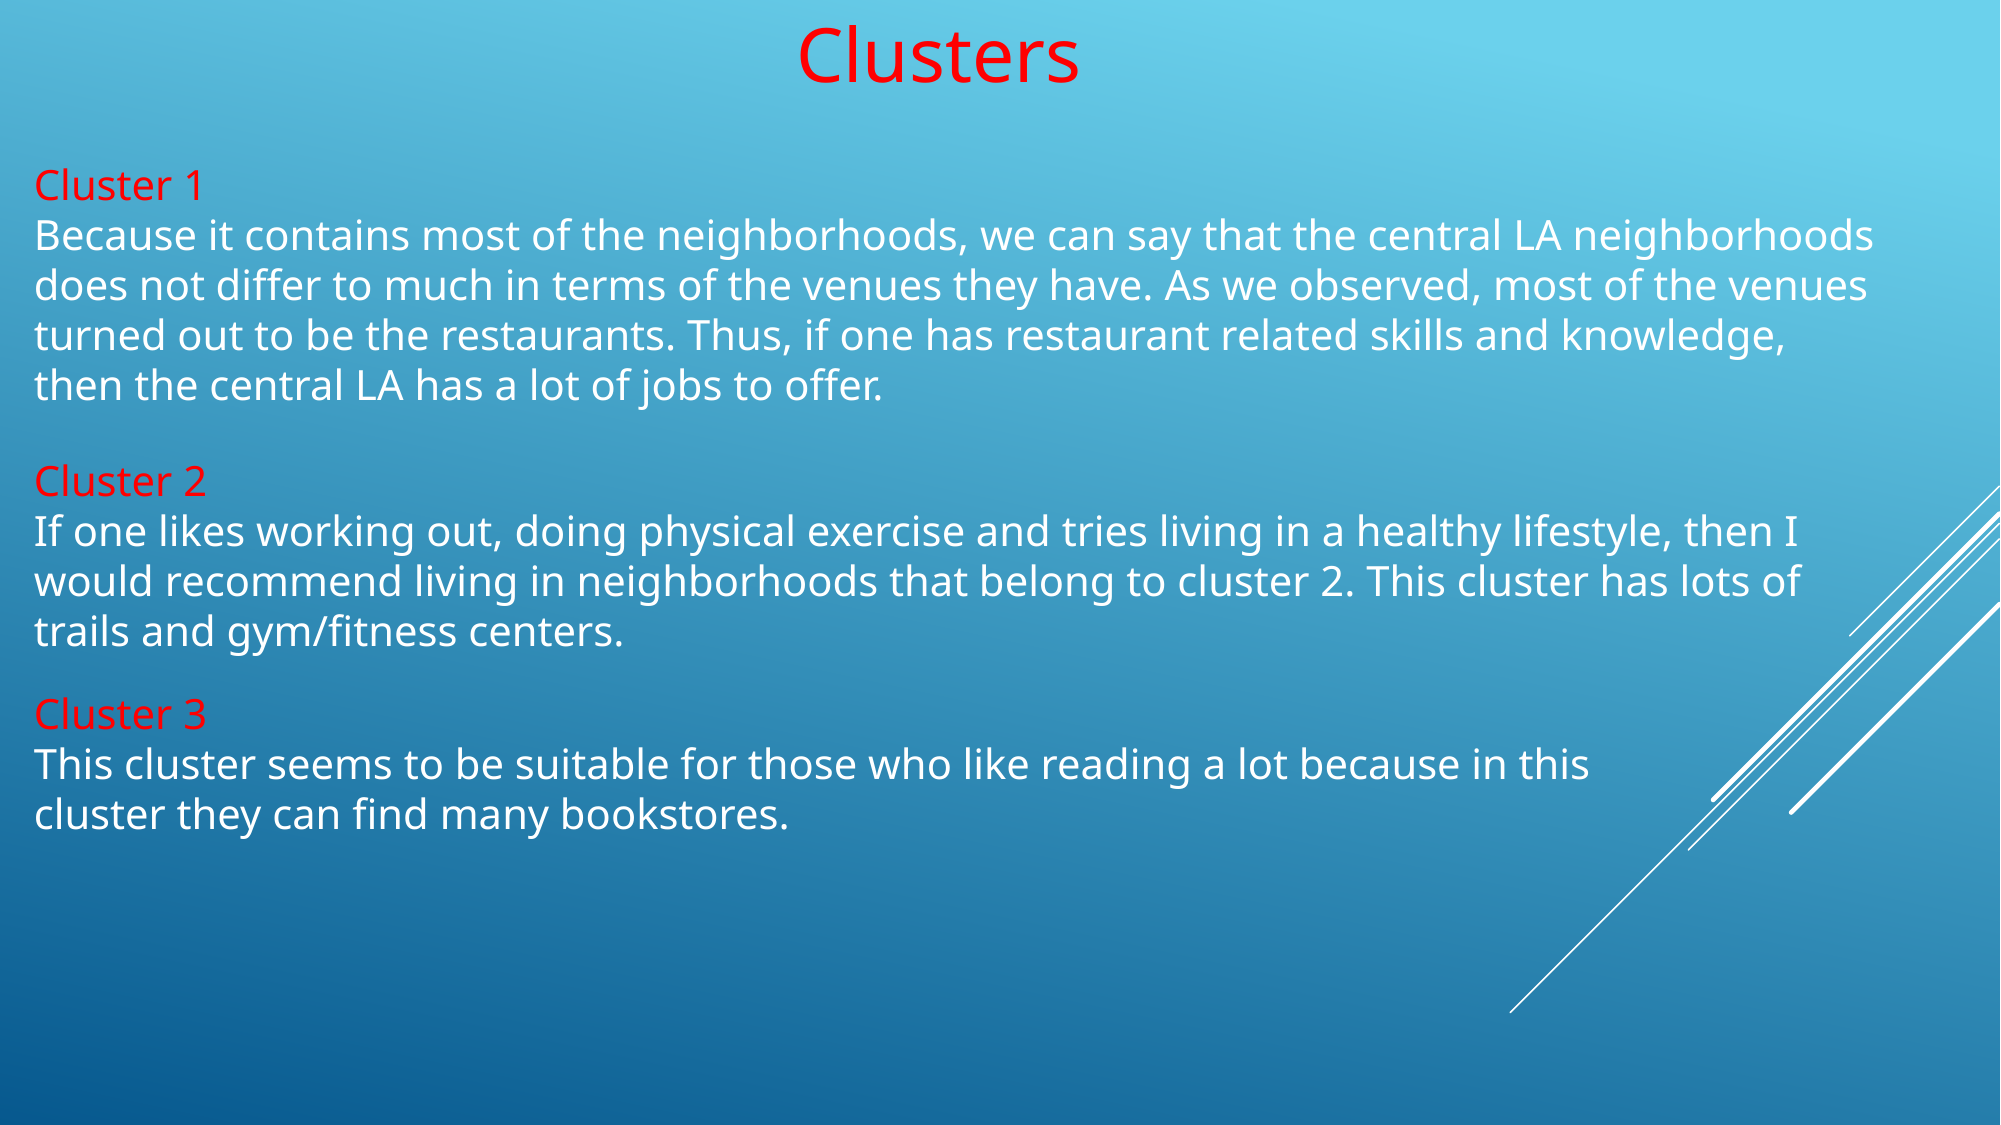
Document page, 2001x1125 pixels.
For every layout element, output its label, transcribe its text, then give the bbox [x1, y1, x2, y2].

text_box Cluster 3 This cluster seems to be suitable for those who like reading a lot because in this cluster they can find many bookstores. [18, 680, 1700, 891]
text_box Cluster 1 Because it contains most of the neighborhoods, we can say that the central LA neighborhoods does not differ to much in terms of the venues they have. As we observed, most of the venues turned out to be the restaurants. Thus, if one has restaurant related skills and knowledge, then the central LA has a lot of jobs to offer. [18, 151, 1902, 447]
text_box Cluster 2 If one likes working out, doing physical exercise and tries living in a healthy lifestyle, then I would recommend living in neighborhoods that belong to cluster 2. This cluster has lots of trails and gym/fitness centers. [18, 447, 1902, 708]
text_box Clusters [781, 0, 1097, 105]
